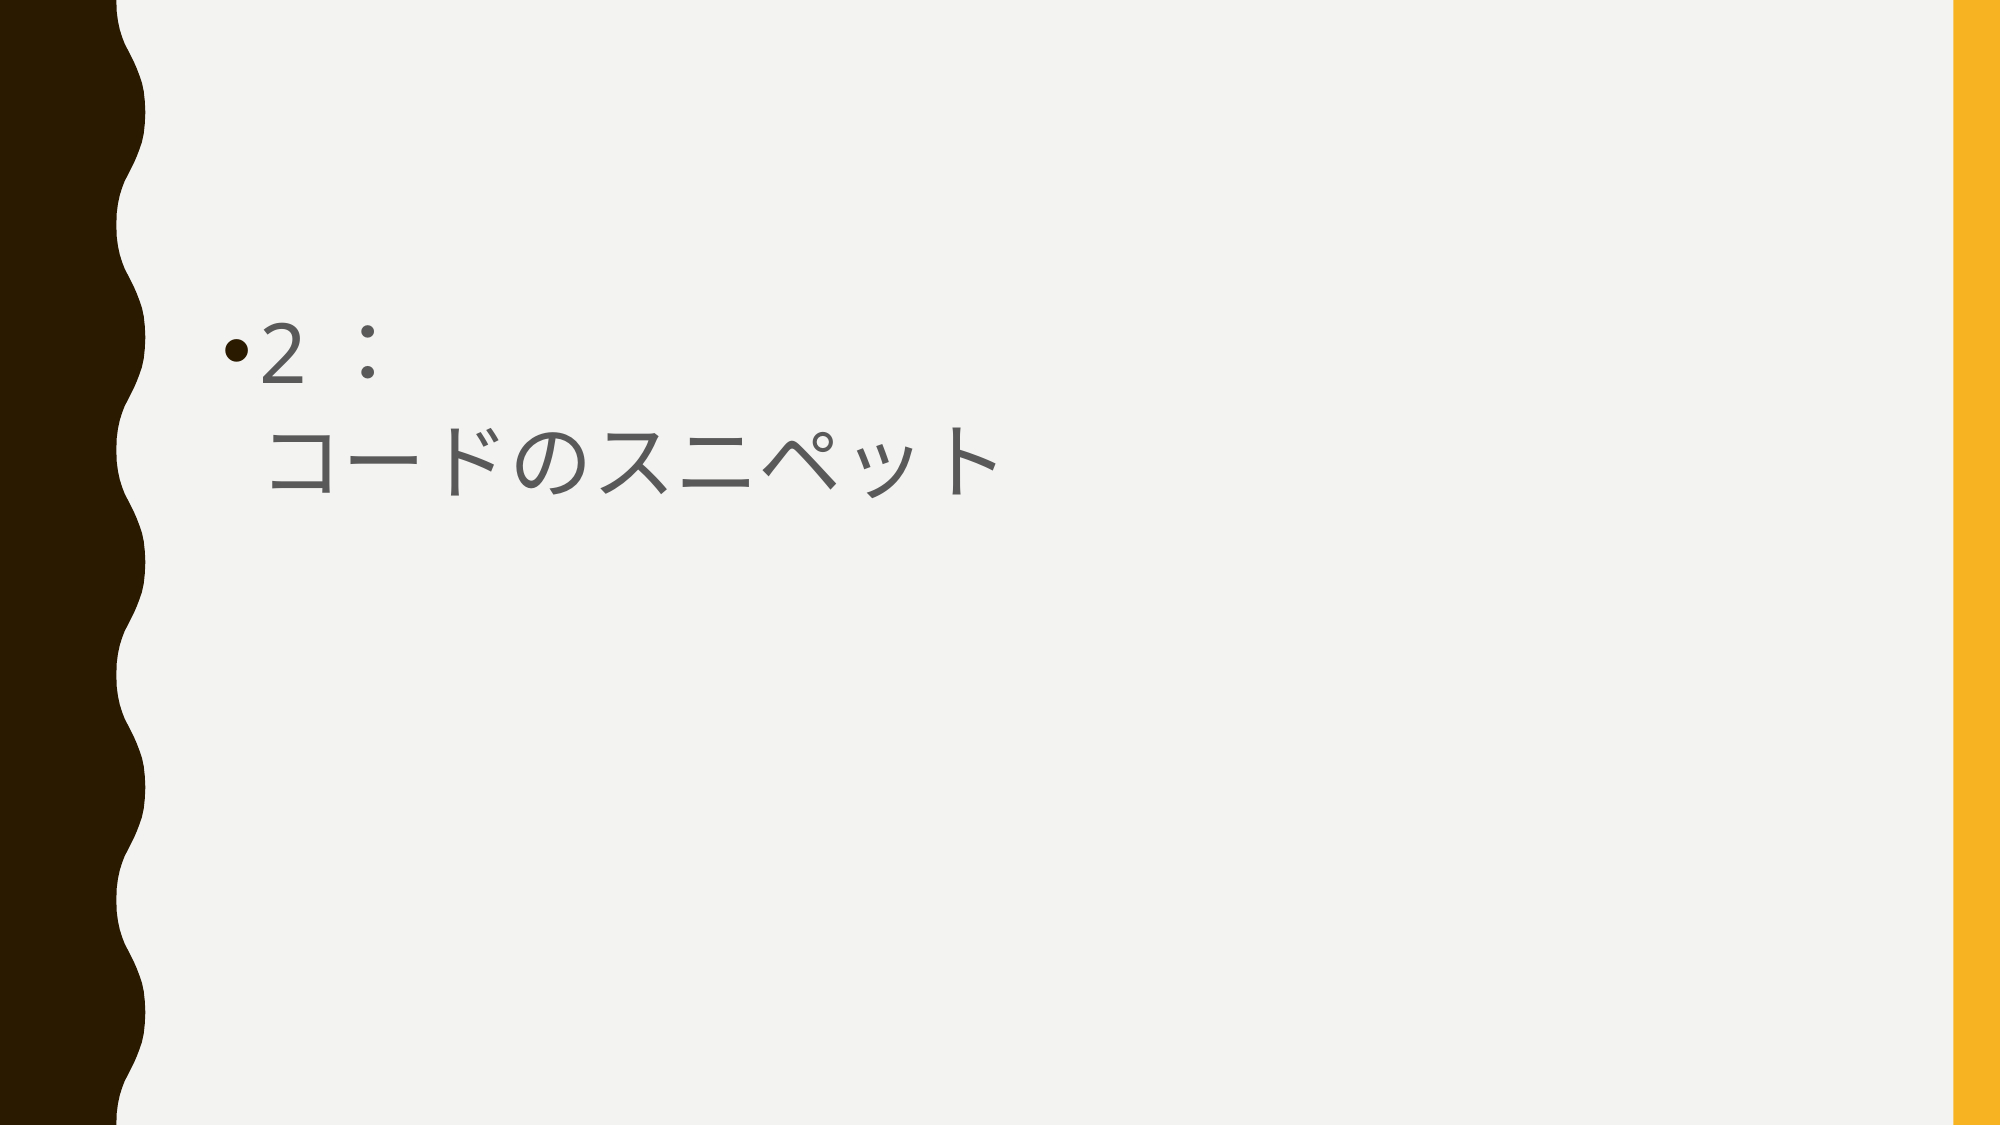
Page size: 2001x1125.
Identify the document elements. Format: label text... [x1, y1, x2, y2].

list 2： コードのスニペット [206, 282, 1877, 872]
